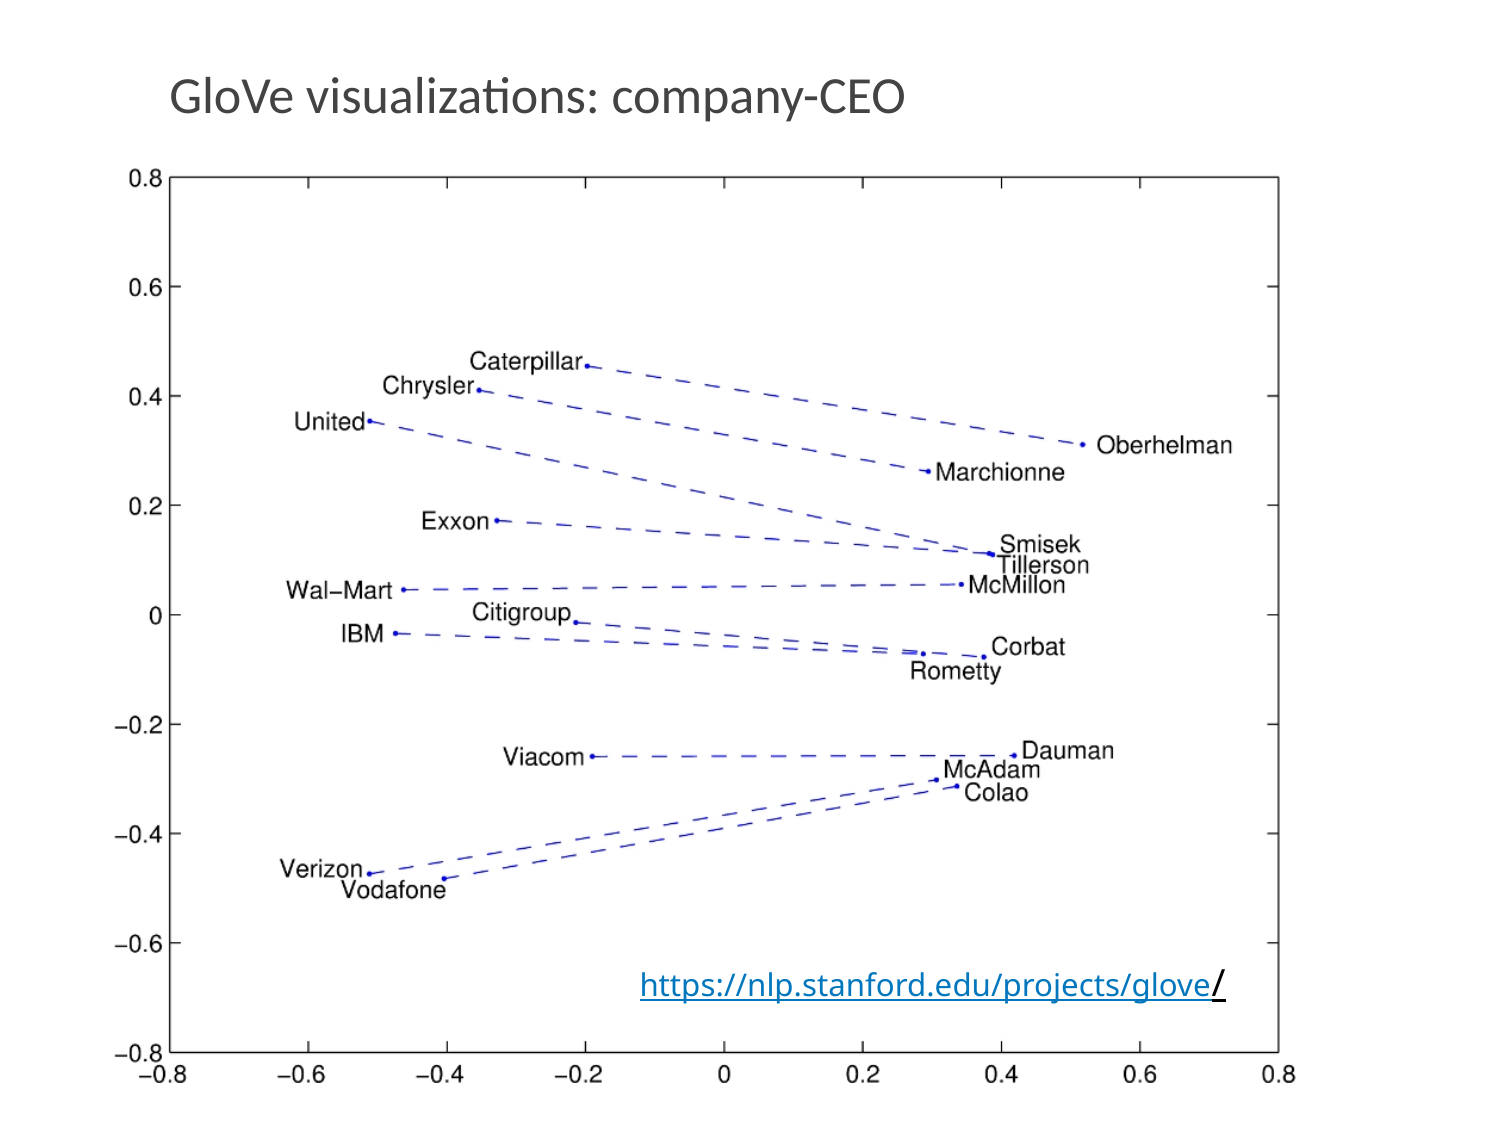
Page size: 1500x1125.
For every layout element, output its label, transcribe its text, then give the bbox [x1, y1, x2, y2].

text_box [134, 47, 1373, 285]
text_box GloVe visualizations: company-CEO [154, 46, 1346, 138]
picture [113, 154, 1306, 1083]
